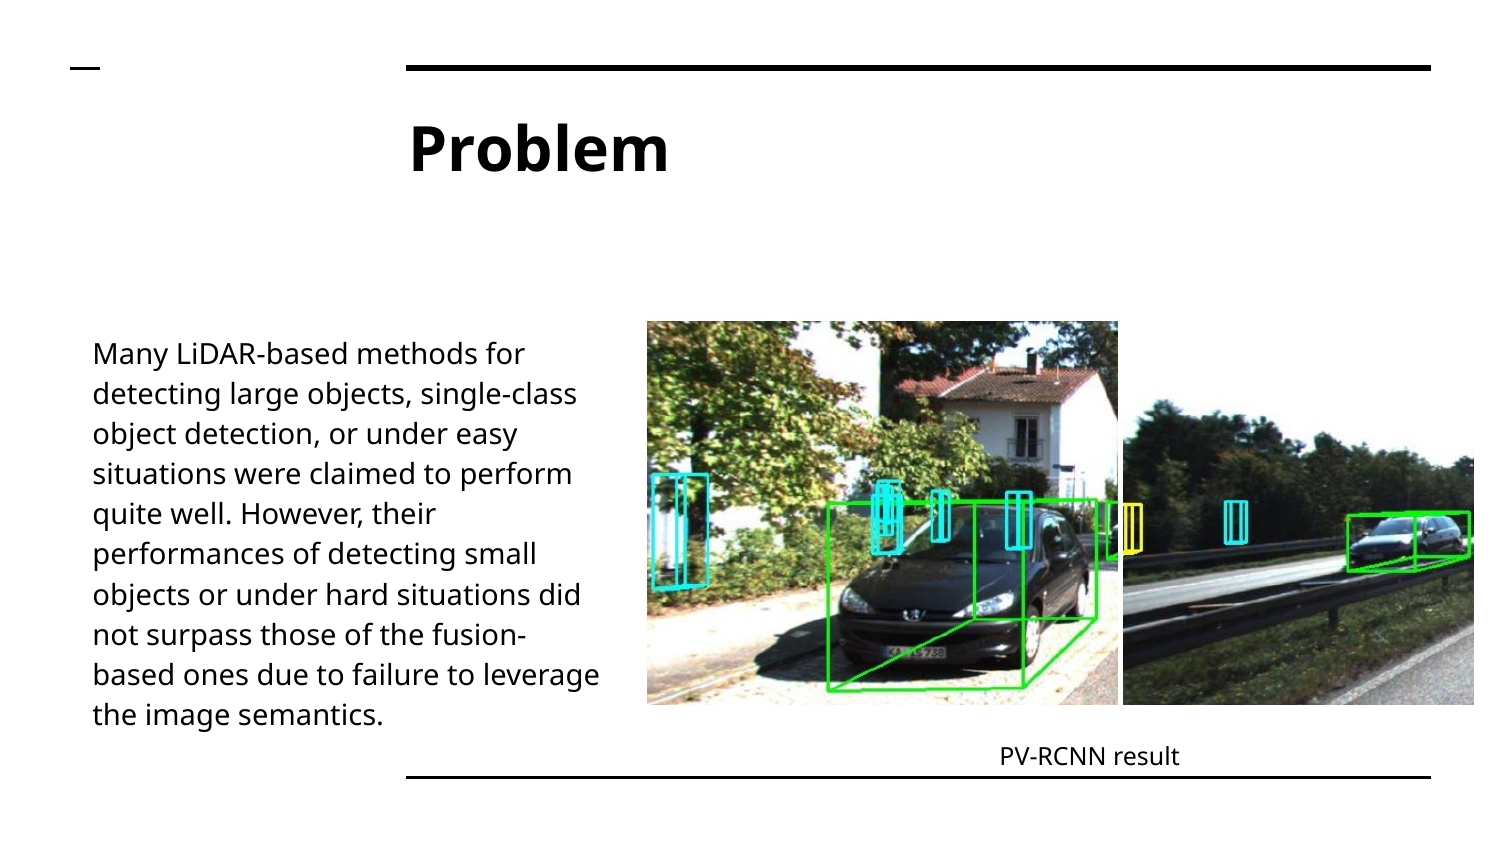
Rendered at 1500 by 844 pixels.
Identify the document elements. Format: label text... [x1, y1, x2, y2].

text_box PV-RCNN result [984, 725, 1236, 785]
list Many LiDAR-based methods for detecting large objects, single-class object detection, or under easy situations were claimed to perform quite well. However, their performances of detecting small objects or under hard situations did not surpass those of the fusion-based ones due to failure to leverage the image semantics. [77, 314, 623, 760]
picture [644, 314, 1475, 705]
title Problem [393, 94, 1431, 199]
